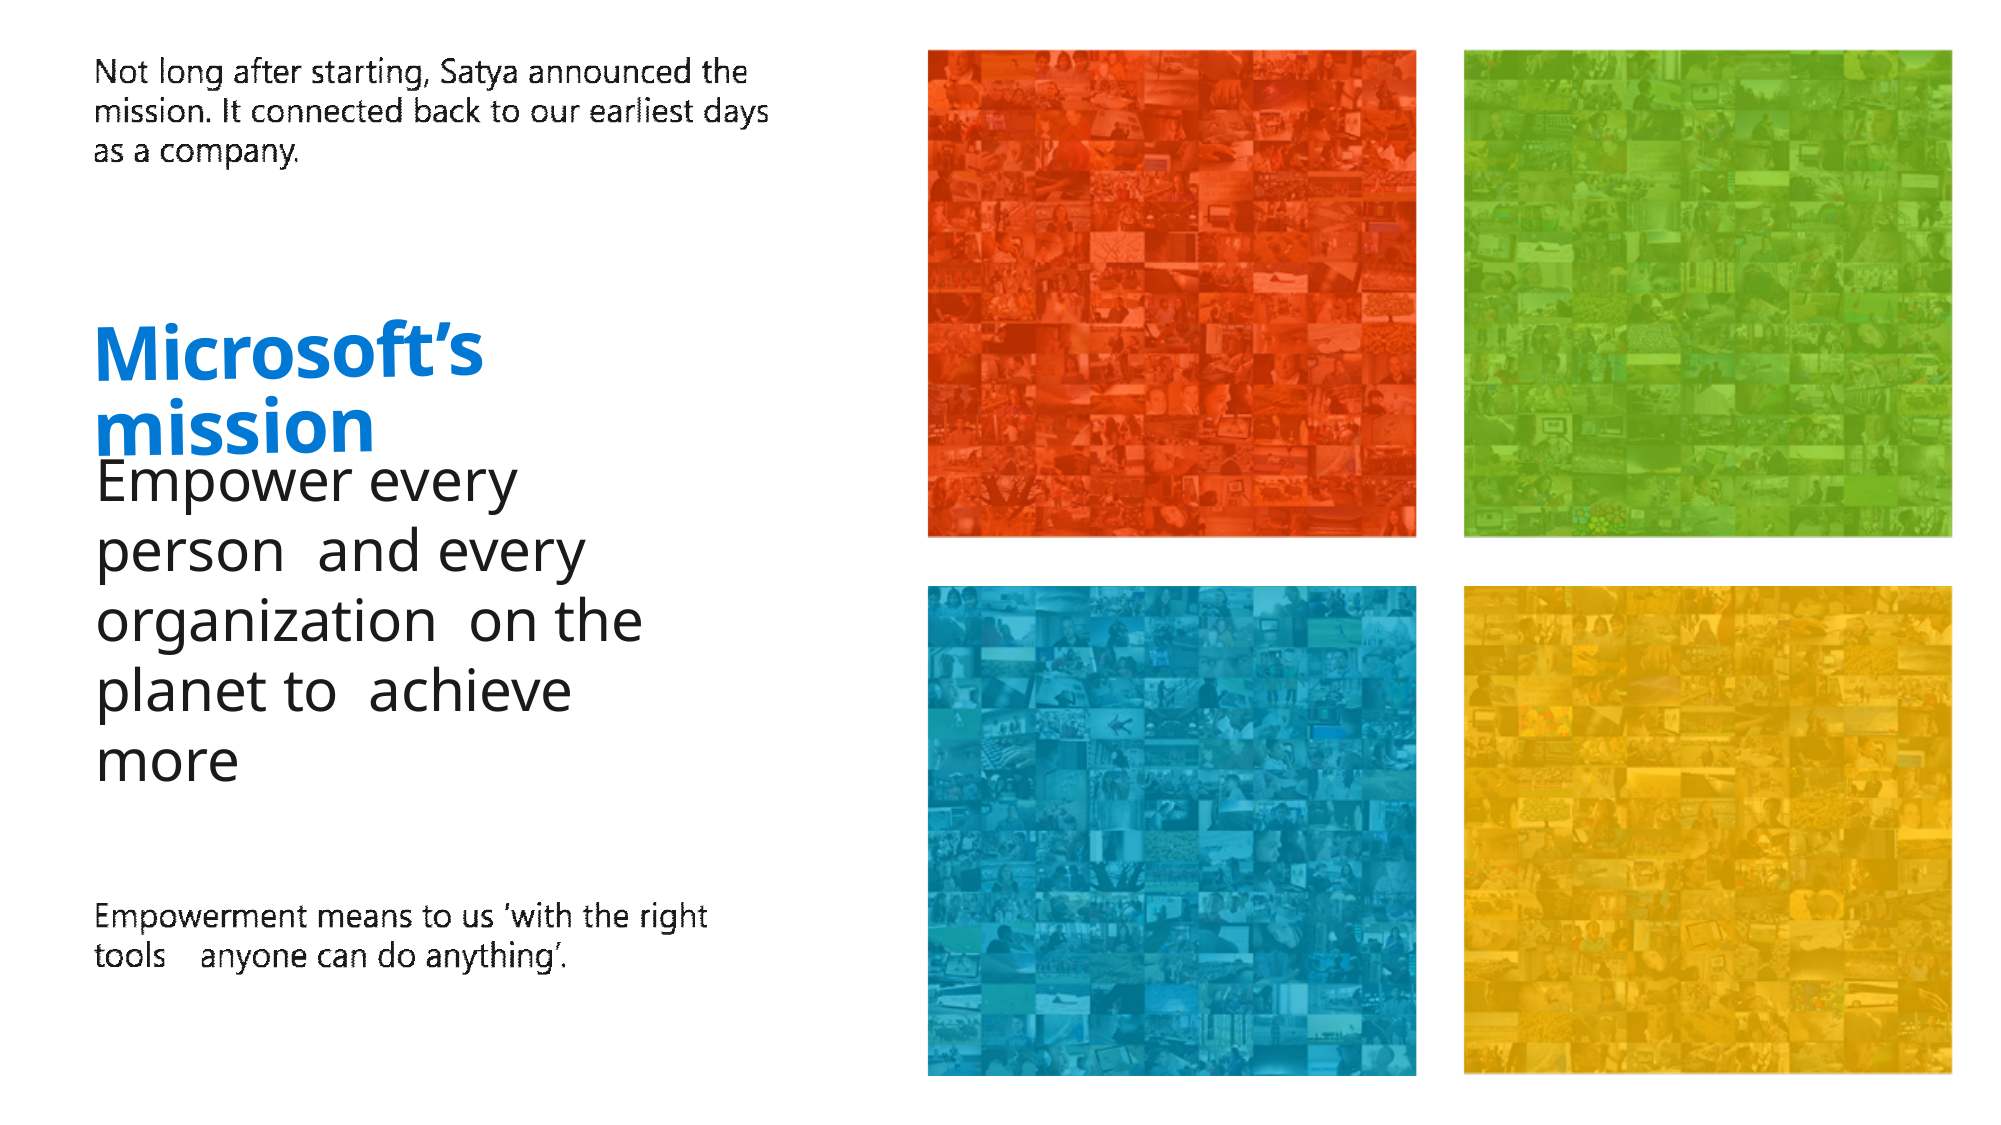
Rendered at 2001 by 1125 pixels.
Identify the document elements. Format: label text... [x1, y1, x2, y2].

text_box [96, 902, 707, 935]
text_box [96, 97, 768, 130]
text_box [94, 941, 165, 967]
text_box [927, 586, 1417, 1076]
text_box [927, 49, 1417, 538]
text_box [201, 941, 565, 975]
text_box Microsoft’s mission [91, 310, 732, 472]
text_box [1463, 49, 1953, 538]
text_box [1463, 586, 1953, 1076]
text_box [94, 144, 298, 170]
text_box [96, 57, 747, 91]
text_box Empower every person and every organization on the planet to achieve more [93, 462, 688, 793]
